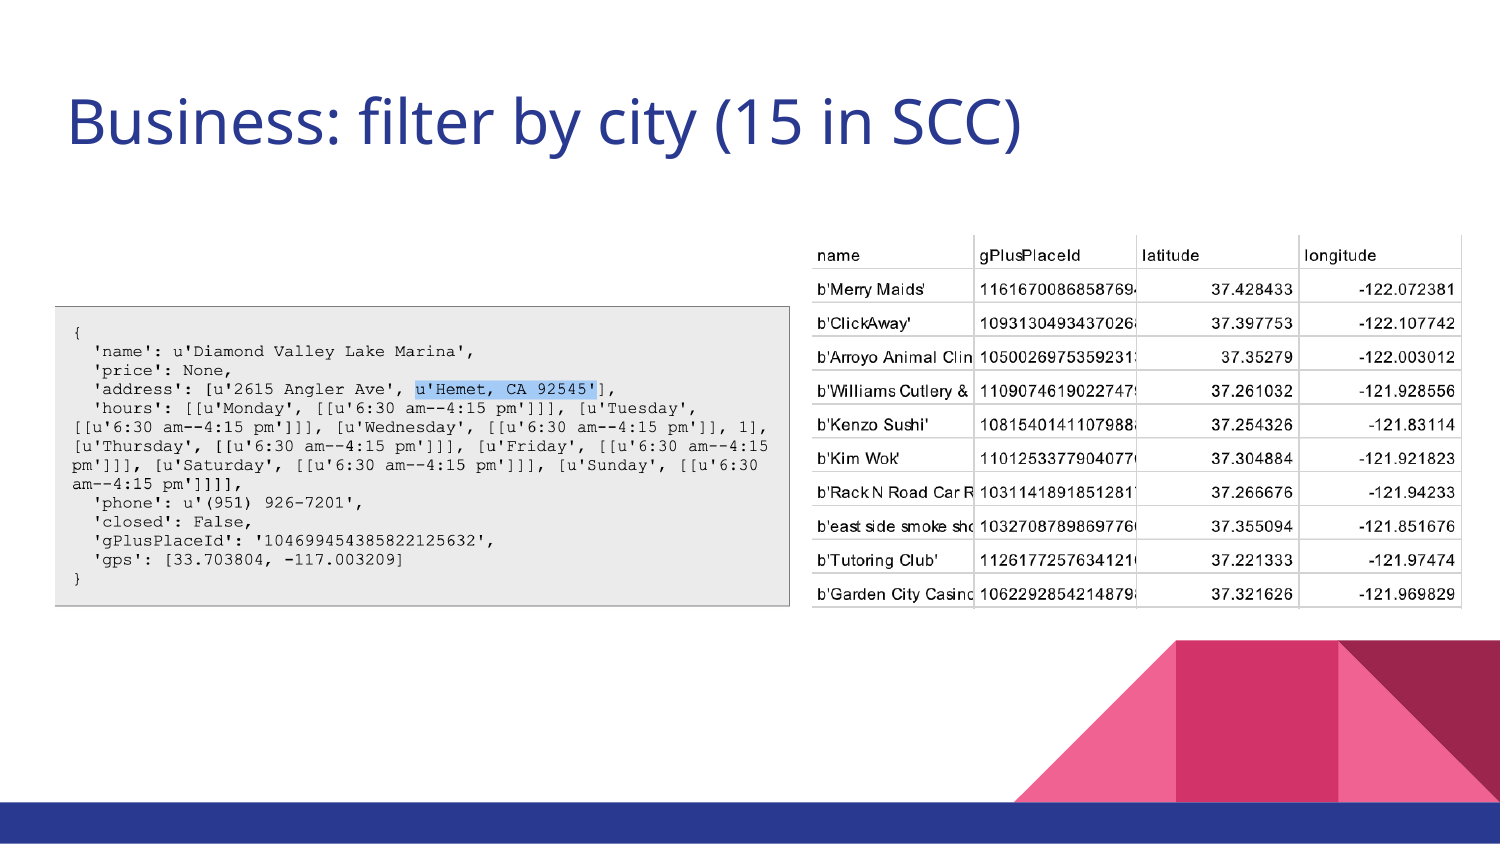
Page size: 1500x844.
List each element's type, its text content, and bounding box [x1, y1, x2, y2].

picture [55, 306, 790, 611]
title Business: filter by city (15 in SCC) [51, 67, 1449, 167]
picture [812, 235, 1462, 609]
